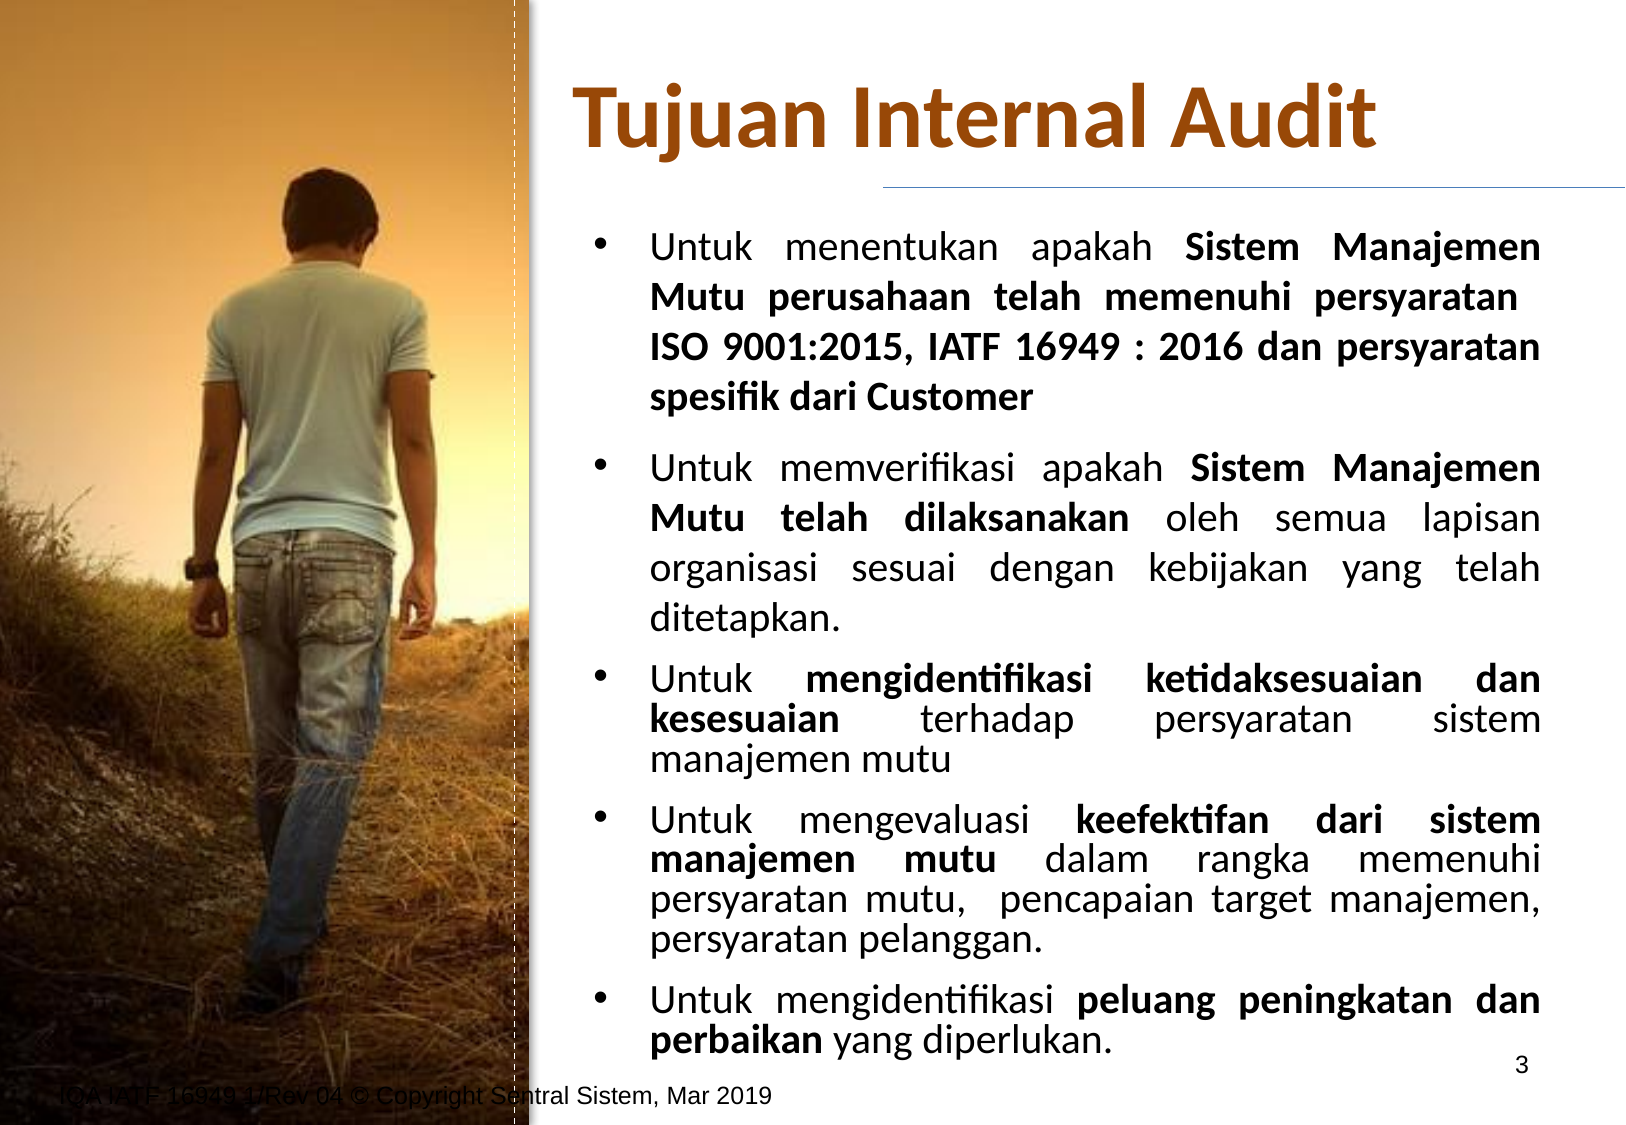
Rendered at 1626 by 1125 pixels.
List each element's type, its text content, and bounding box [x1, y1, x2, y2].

title Tujuan Internal Audit [537, 0, 1507, 223]
text_box [576, 569, 1557, 1066]
list Untuk menentukan apakah Sistem Manajemen Mutu perusahaan telah memenuhi persyaratan ISO 9001:2015, IATF 16949 : 2016 dan persyaratan spesifik dari Customer Untuk memverifikasi apakah Sistem Manajemen Mutu telah dilaksanakan oleh semua lapisan organisasi sesuai dengan kebijakan yang telah ditetapkan. Untuk mengidentifikasi ketidaksesuaian dan kesesuaian terhadap persyaratan sistem manajemen mutu Untuk mengevaluasi keefektifan dari sistem manajemen mutu dalam rangka memenuhi persyaratan mutu, pencapaian target manajemen, persyaratan pelanggan. Untuk mengidentifikasi peluang peningkatan dan perbaikan yang diperlukan. [578, 210, 1557, 569]
slide_number 3 [1164, 1041, 1544, 1102]
footer IQA IATF 16949 1/Rev 04 © Copyright Sentral Sistem, Mar 2019 [534, 1072, 943, 1125]
picture [0, 0, 514, 1125]
picture [515, 0, 530, 1125]
